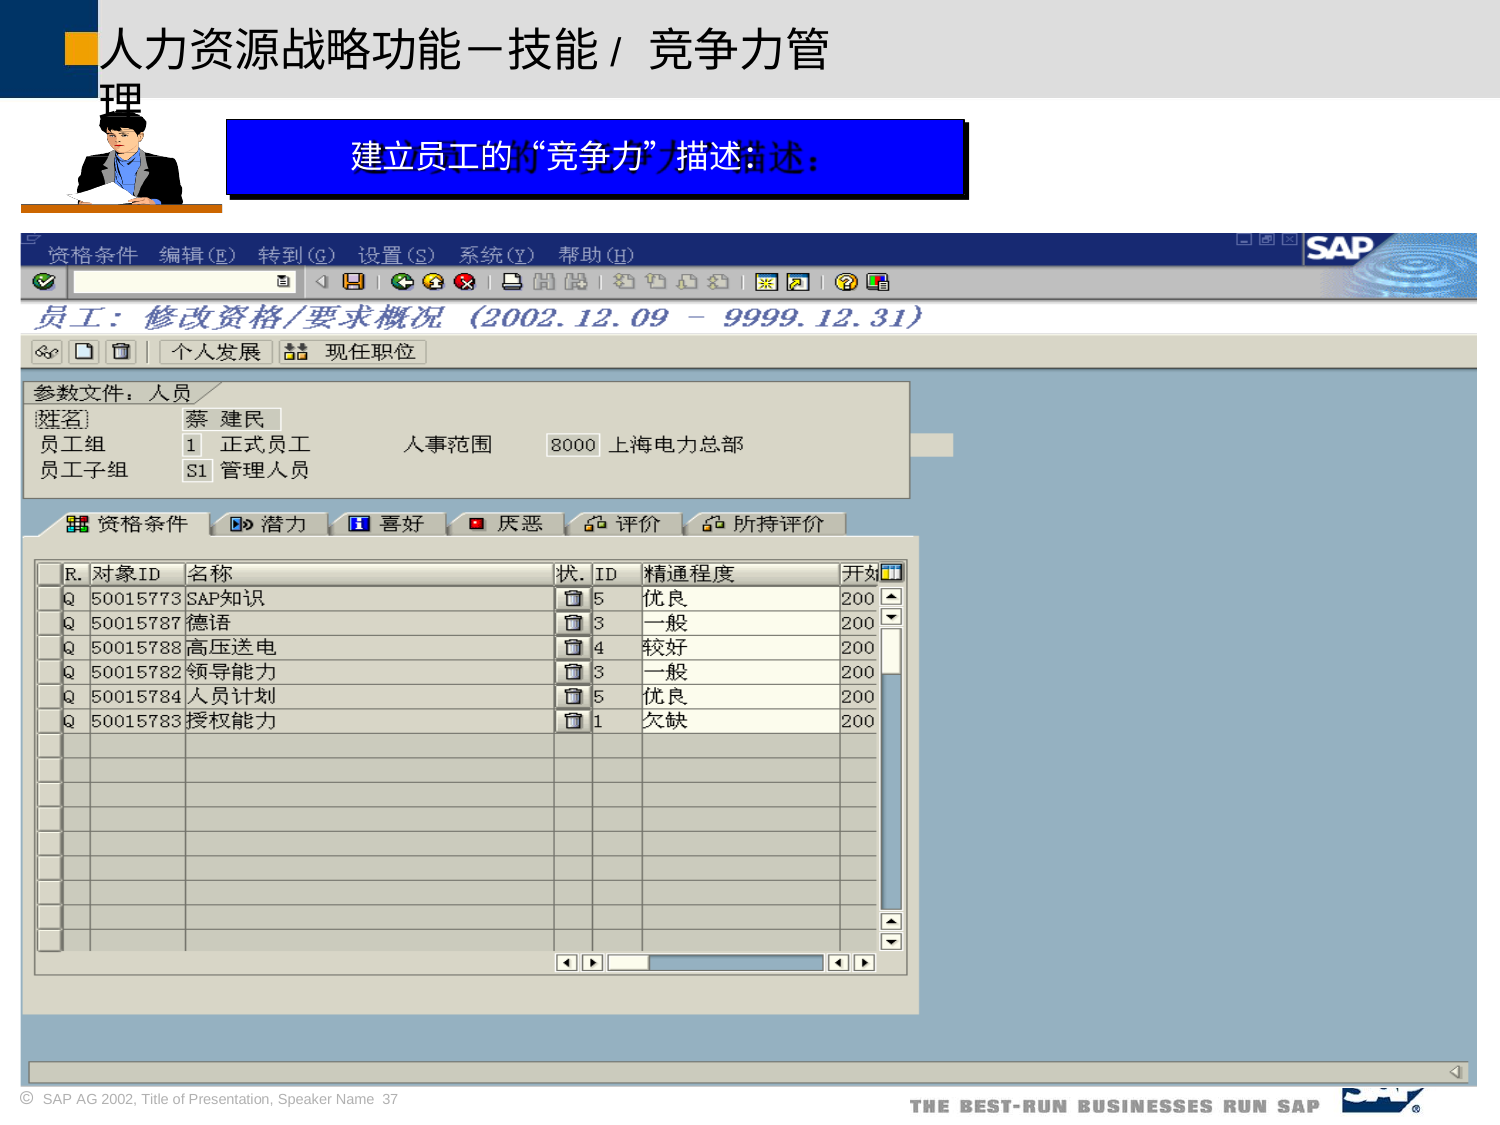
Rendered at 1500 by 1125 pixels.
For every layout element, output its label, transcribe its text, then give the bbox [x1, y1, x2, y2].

text_box [99, 110, 147, 135]
text_box 人力资源战略功能－技能/竞争力管理 [96, 30, 869, 80]
text_box [21, 152, 223, 208]
text_box [78, 200, 86, 205]
text_box [146, 197, 156, 205]
text_box [330, 195, 872, 206]
text_box [20, 233, 1477, 1088]
text_box [21, 209, 223, 213]
text_box [66, 182, 135, 205]
text_box 建立员工的“竞争力”描述： [226, 119, 966, 195]
text_box [0, 0, 1500, 1125]
text_box  SAP AG 2002, Title of Presentation, Speaker Name 37 [17, 1088, 410, 1110]
text_box [326, 195, 868, 202]
text_box [114, 147, 140, 196]
text_box [110, 127, 140, 160]
text_box [872, 122, 970, 200]
text_box [101, 150, 116, 185]
text_box [229, 195, 326, 200]
text_box [128, 197, 149, 205]
text_box [107, 134, 137, 153]
text_box [133, 148, 150, 198]
text_box [150, 198, 162, 205]
